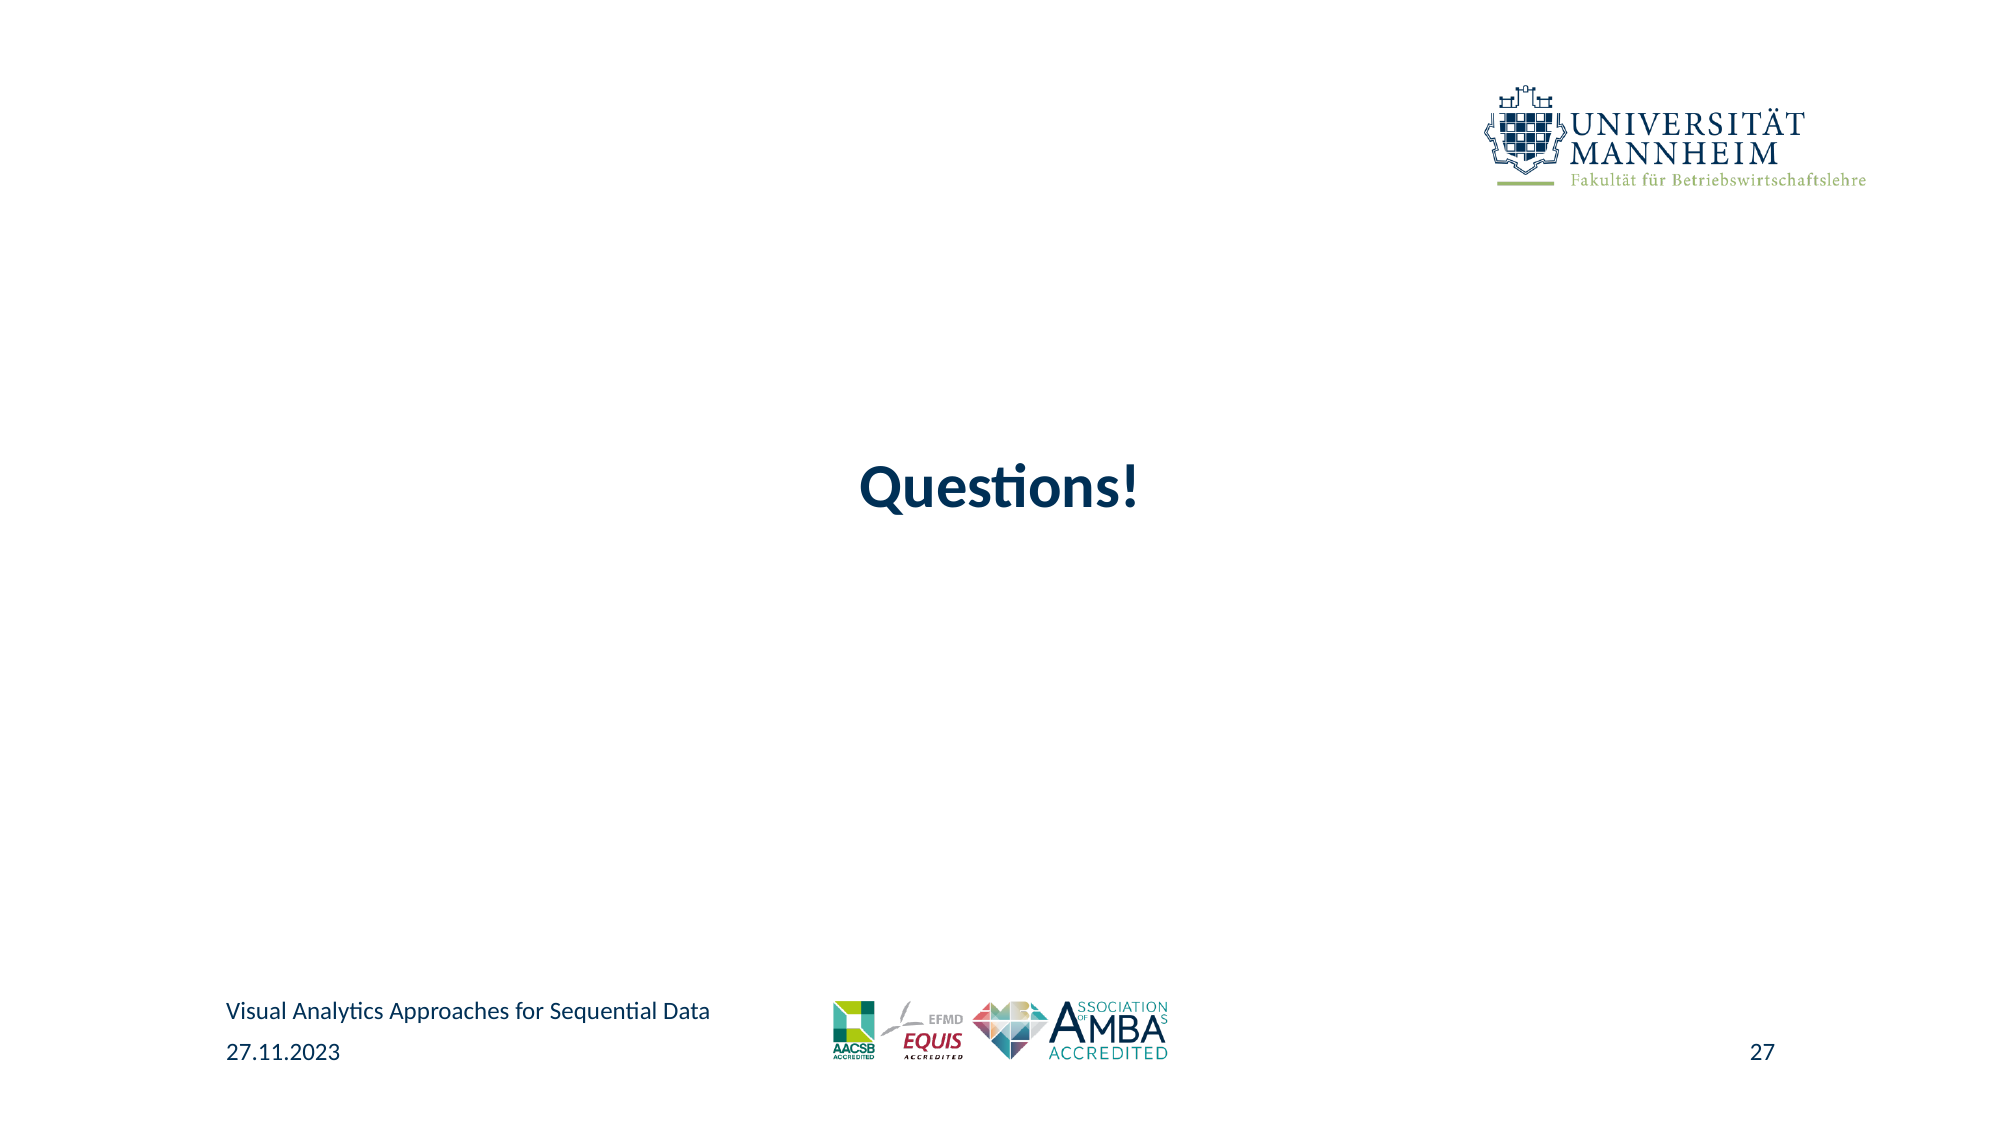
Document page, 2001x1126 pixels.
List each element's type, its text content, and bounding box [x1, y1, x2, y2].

slide_number 27 [1544, 1035, 1776, 1066]
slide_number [226, 1035, 693, 1066]
footer Visual Analytics Approaches for Sequential Data [226, 994, 860, 1024]
picture [829, 1000, 1172, 1060]
picture [1477, 78, 1872, 196]
title Questions! [149, 445, 1851, 522]
